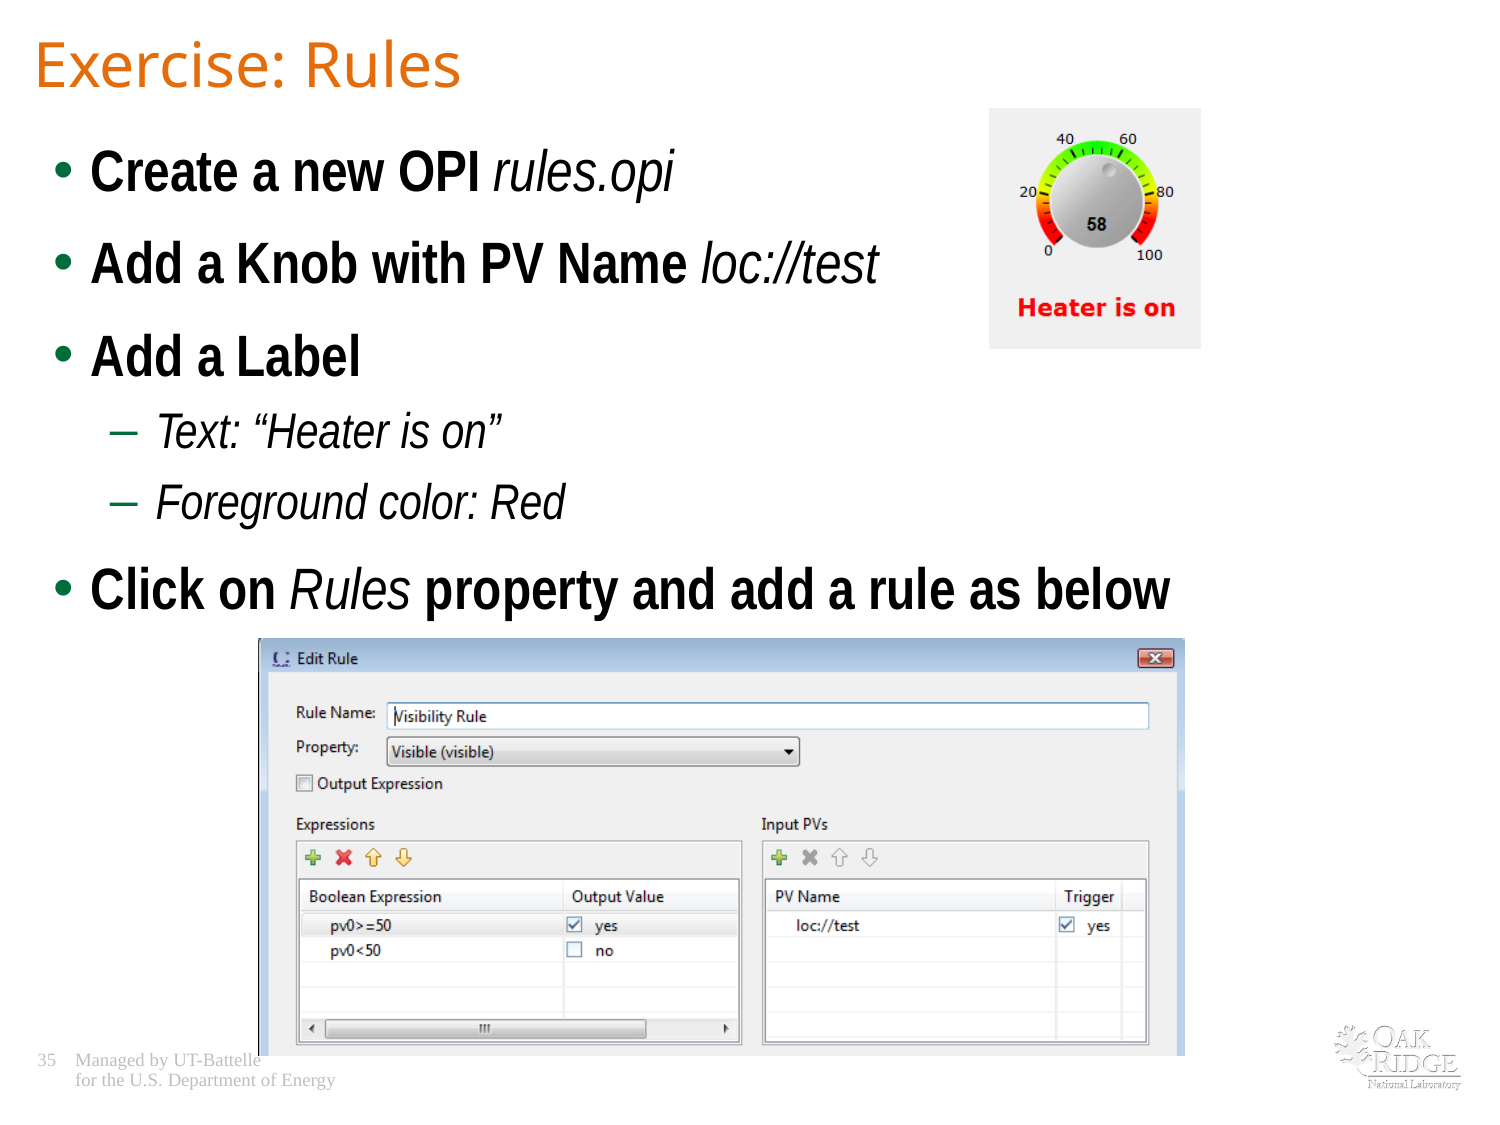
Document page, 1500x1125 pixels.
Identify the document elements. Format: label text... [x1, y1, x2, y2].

picture [258, 637, 1185, 1056]
picture [989, 108, 1201, 349]
list Create a new OPI rules.opi Add a Knob with PV Name loc://test Add a Label Text: “Heater is on” Foreground color: Red Click on Rules property and add a rule as below [38, 134, 1388, 635]
picture [1325, 1019, 1472, 1095]
title Exercise: Rules [18, 29, 1369, 109]
